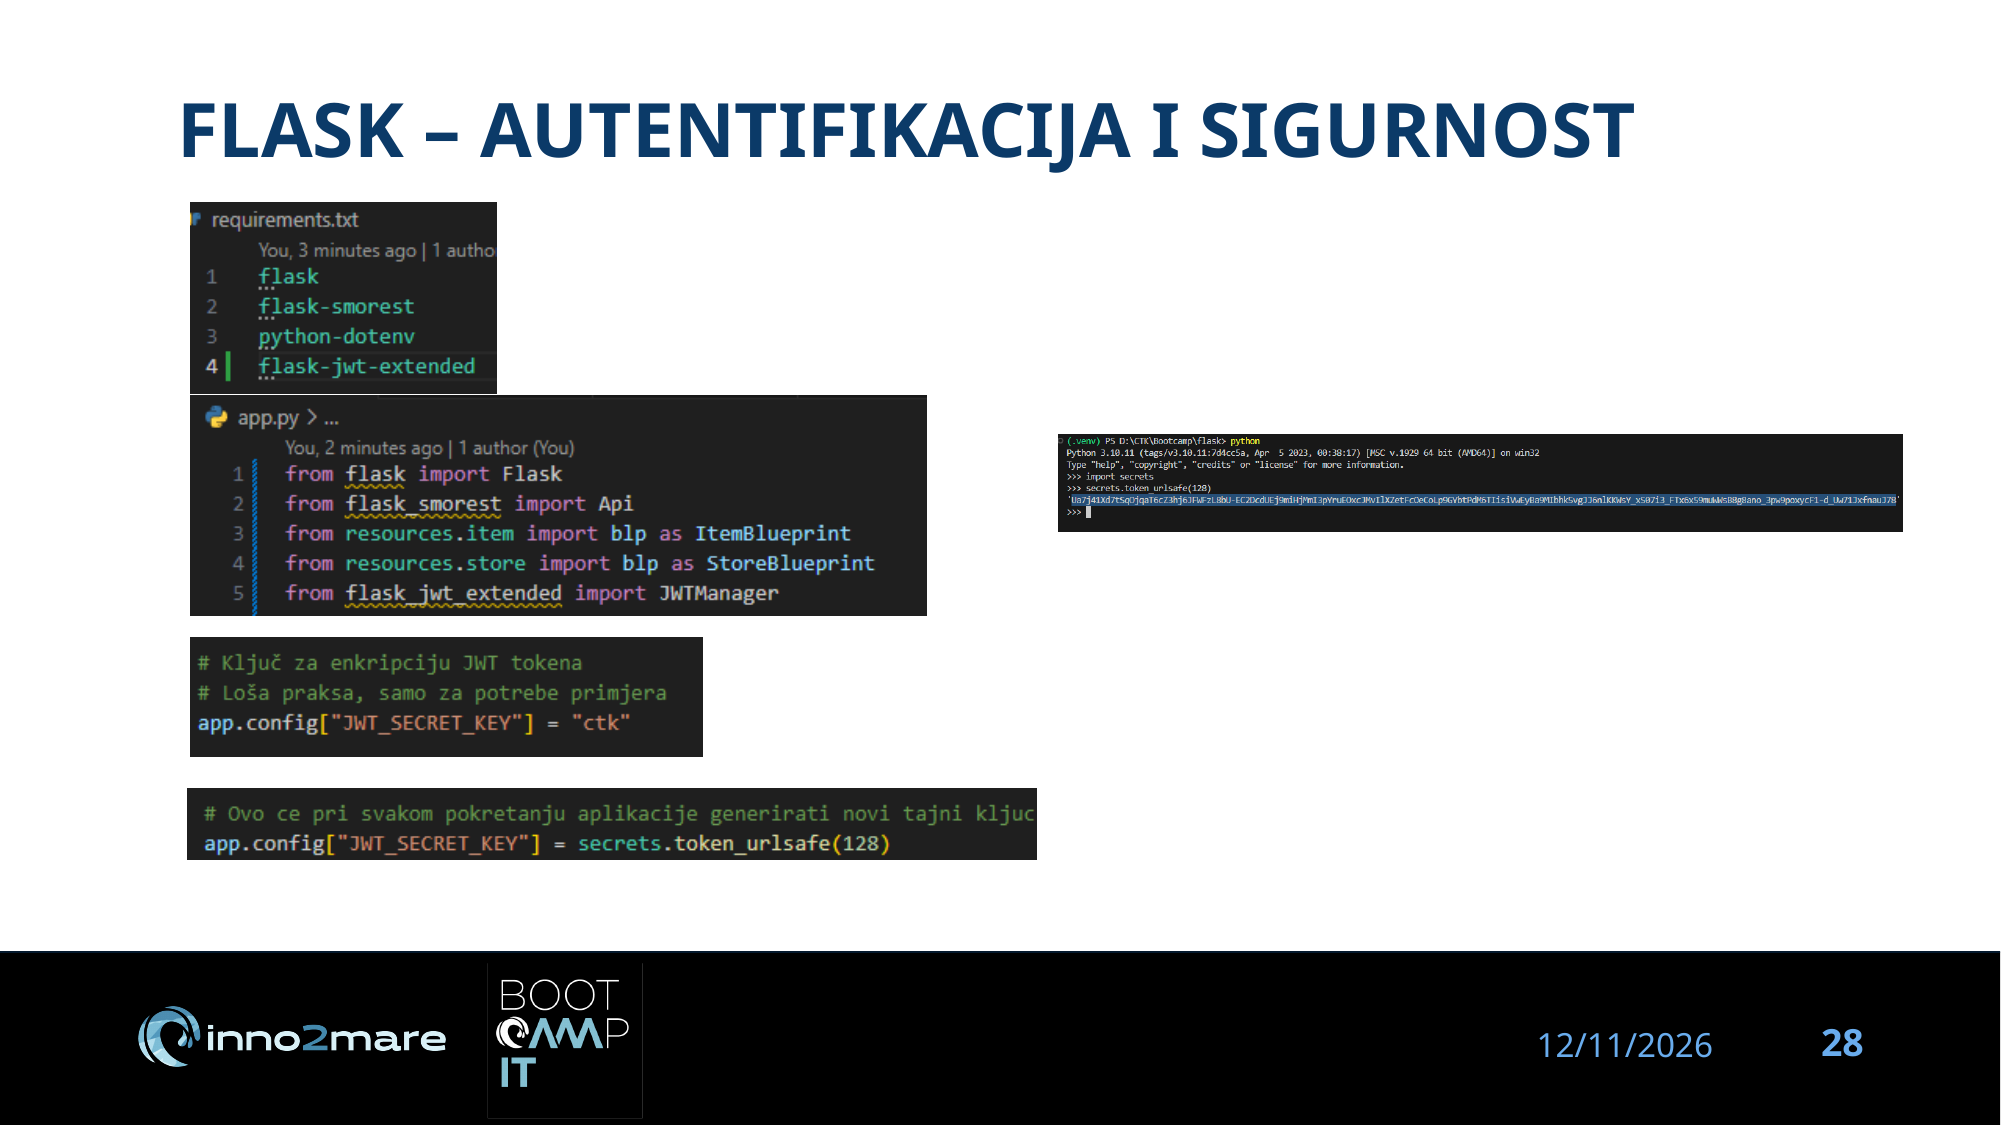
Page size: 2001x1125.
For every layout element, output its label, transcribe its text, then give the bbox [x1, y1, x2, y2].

picture [190, 395, 927, 616]
text_box FLASK – Autentifikacija i sigurnost [162, 62, 1888, 203]
picture [187, 788, 1037, 861]
picture [190, 637, 703, 757]
picture [190, 202, 497, 394]
picture [1058, 434, 1904, 532]
picture [138, 957, 690, 1124]
